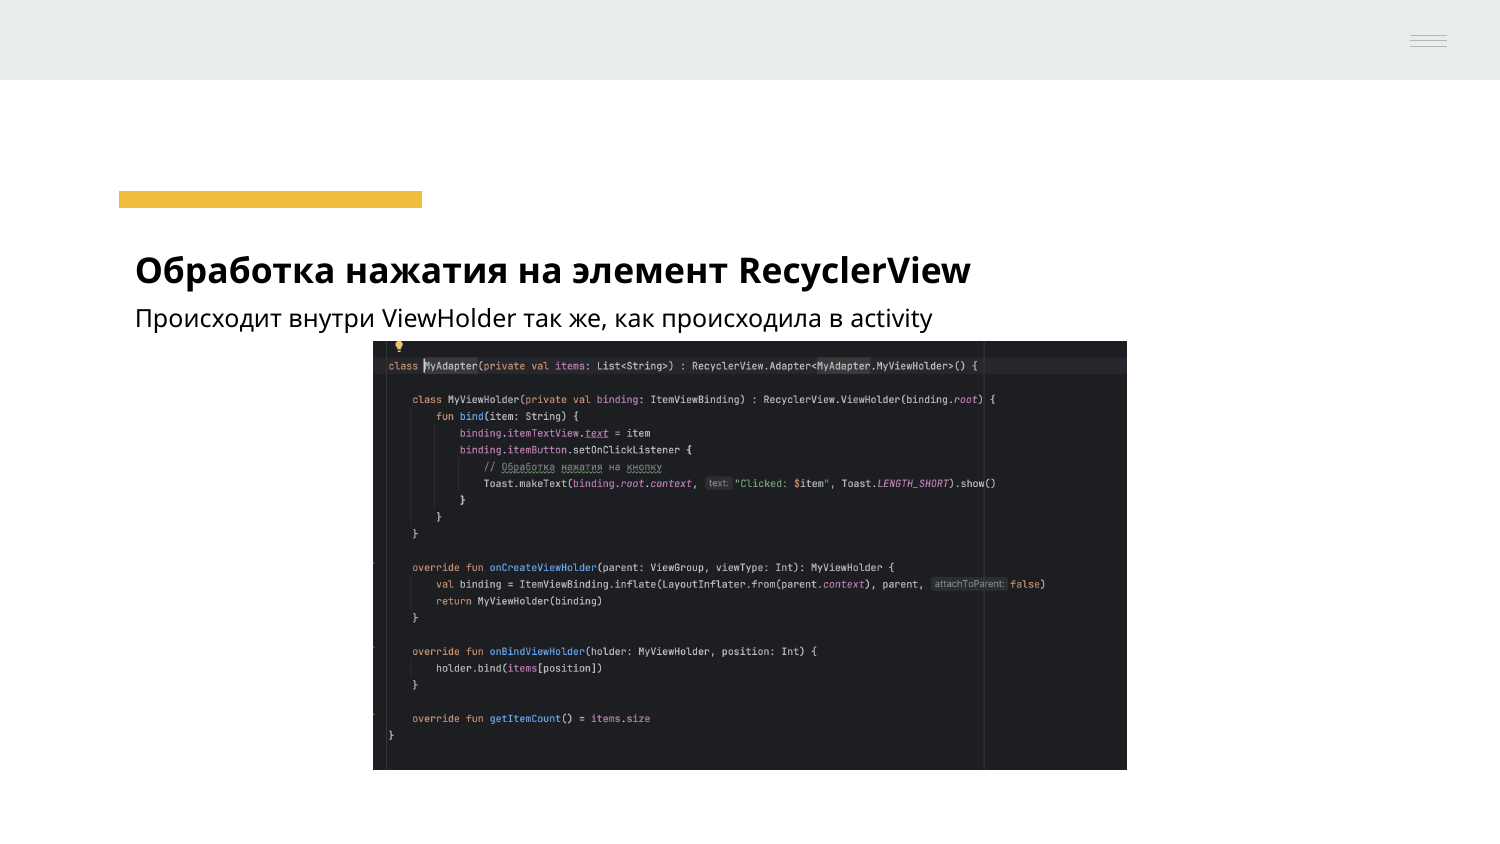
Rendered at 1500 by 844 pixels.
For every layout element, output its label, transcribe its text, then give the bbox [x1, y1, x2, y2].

picture [119, 190, 422, 208]
picture [373, 340, 1127, 770]
title Обработка нажатия на элемент RecyclerView Происходит внутри ViewHolder так же, как происходила в activity [119, 215, 1376, 815]
